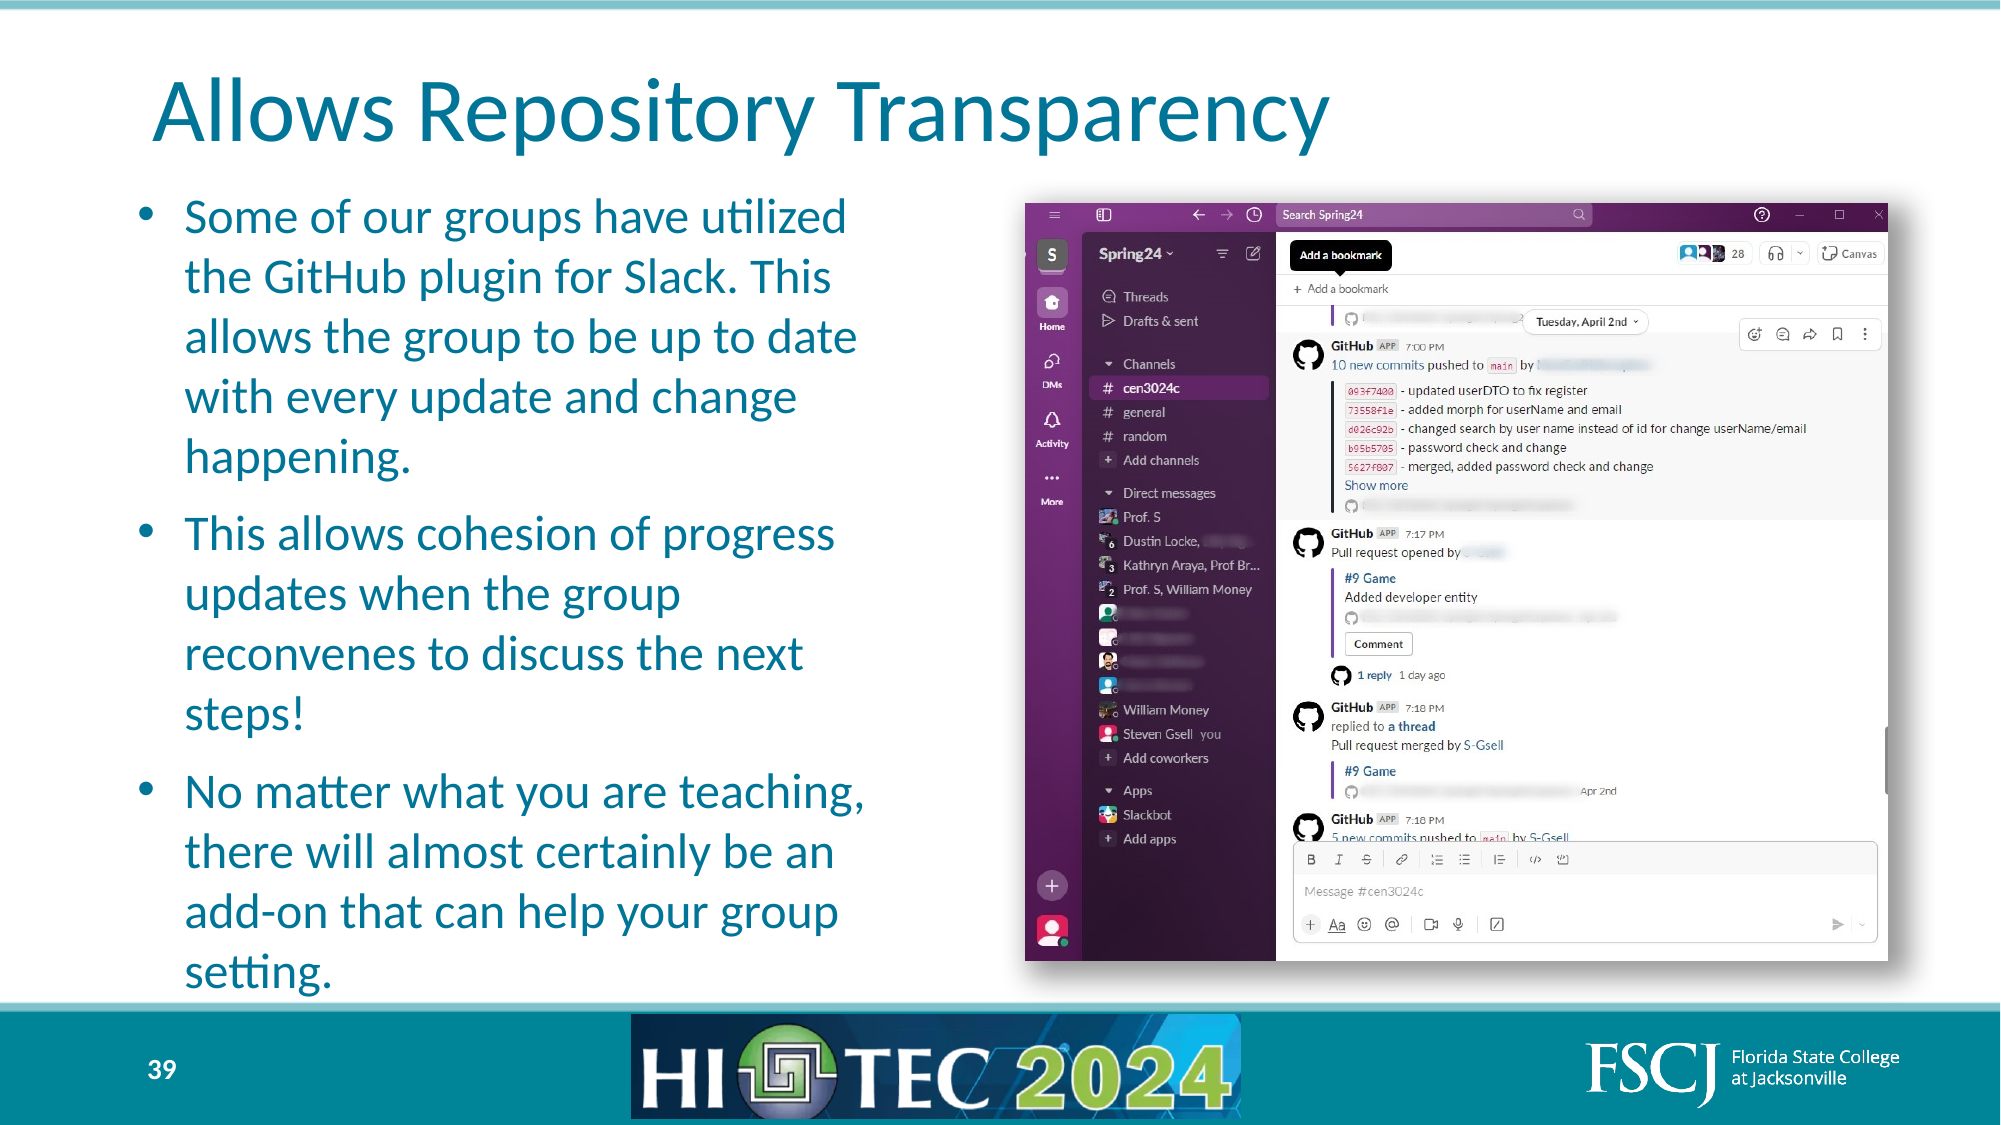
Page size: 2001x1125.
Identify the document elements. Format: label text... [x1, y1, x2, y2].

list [1025, 203, 1888, 961]
text_box Some of our groups have utilized the GitHub plugin for Slack. This allows the group to be up to date with every update and change happening. This allows cohesion of progress updates when the group reconvenes to discuss the next steps! No matter what you are teaching, there will almost certainly be an add-on that can help your group setting. [122, 175, 929, 1006]
picture [0, 0, 2001, 1125]
title Allows Repository Transparency [137, 47, 1863, 176]
